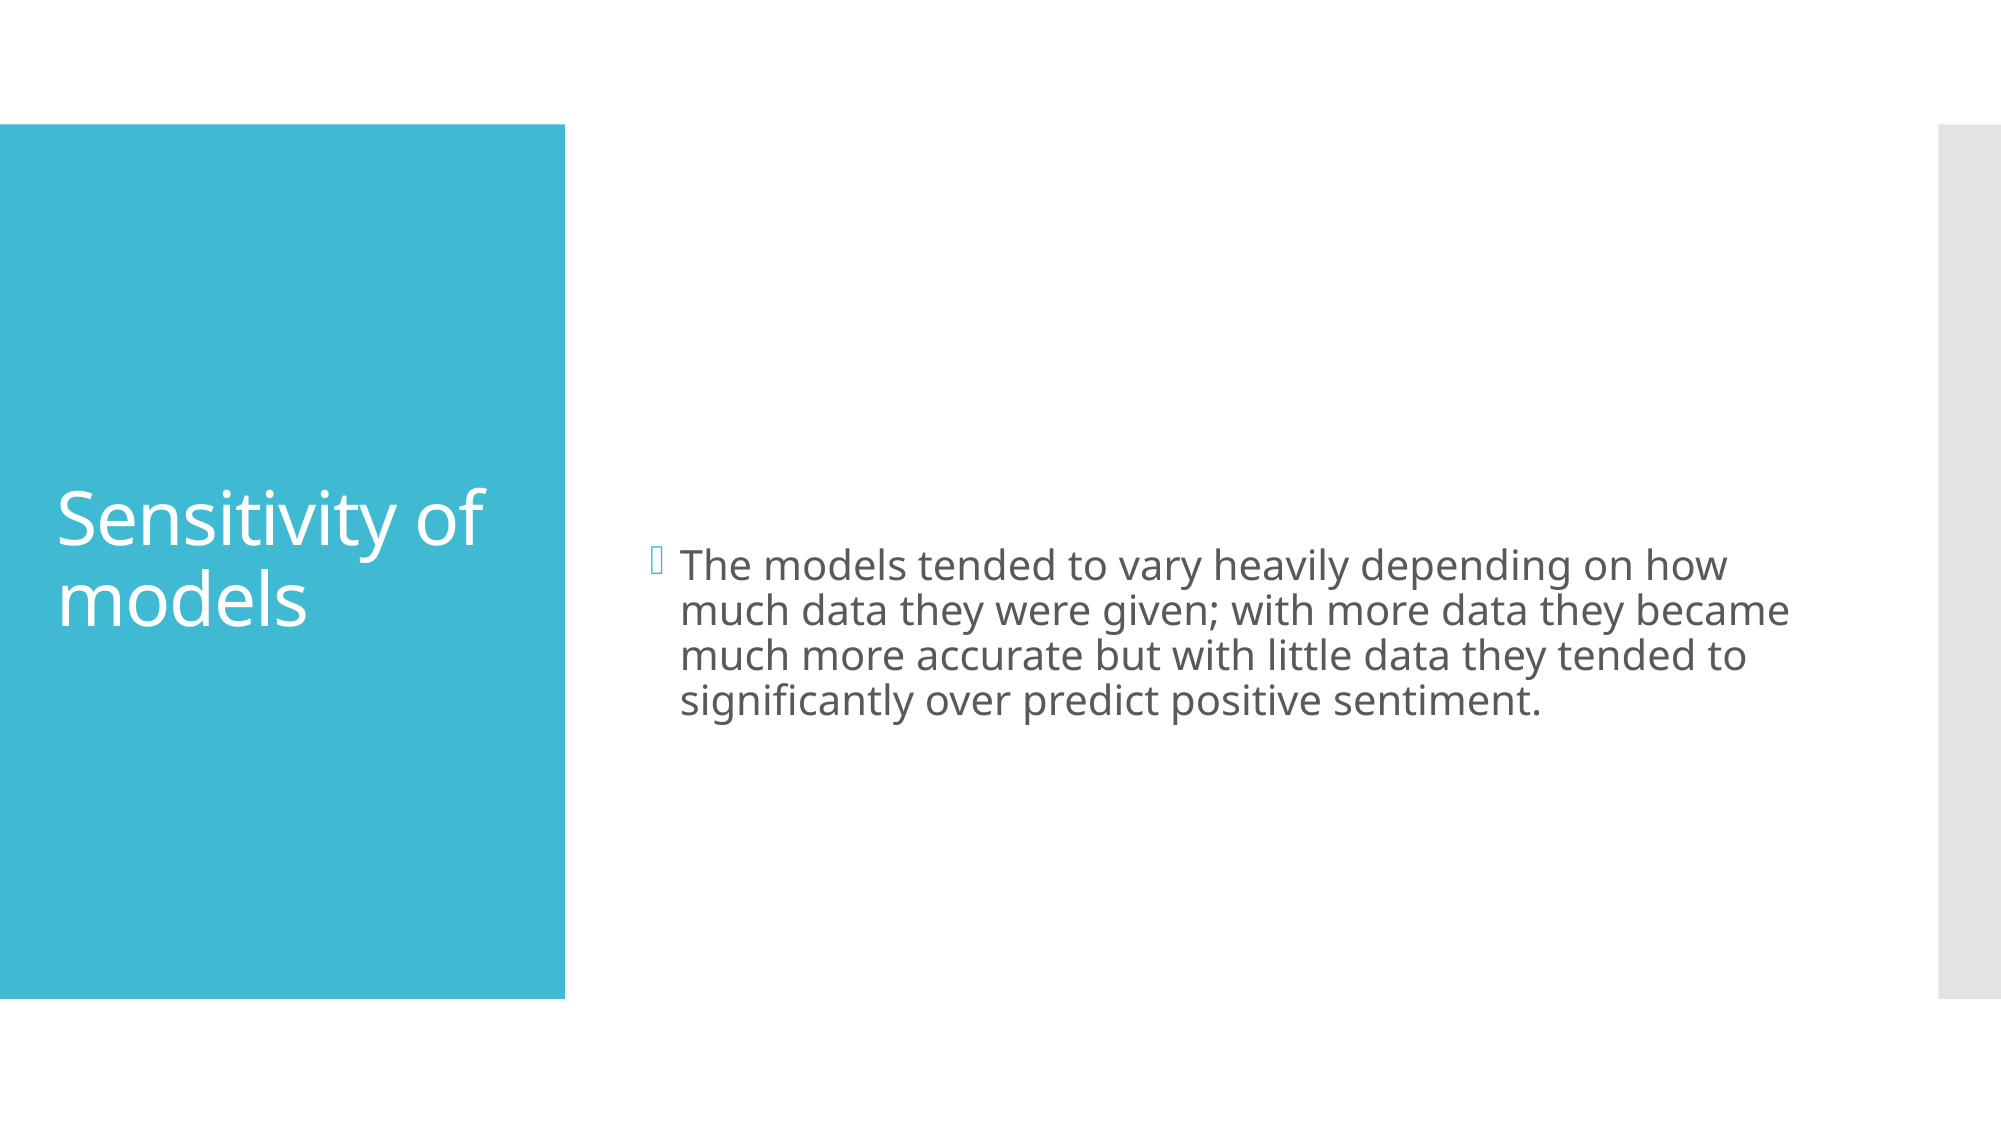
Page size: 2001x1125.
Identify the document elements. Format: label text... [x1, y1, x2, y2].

title Sensitivity of models [41, 184, 525, 940]
list The models tended to vary heavily depending on how much data they were given; with more data they became much more accurate but with little data they tended to significantly over predict positive sentiment. [634, 141, 1835, 982]
